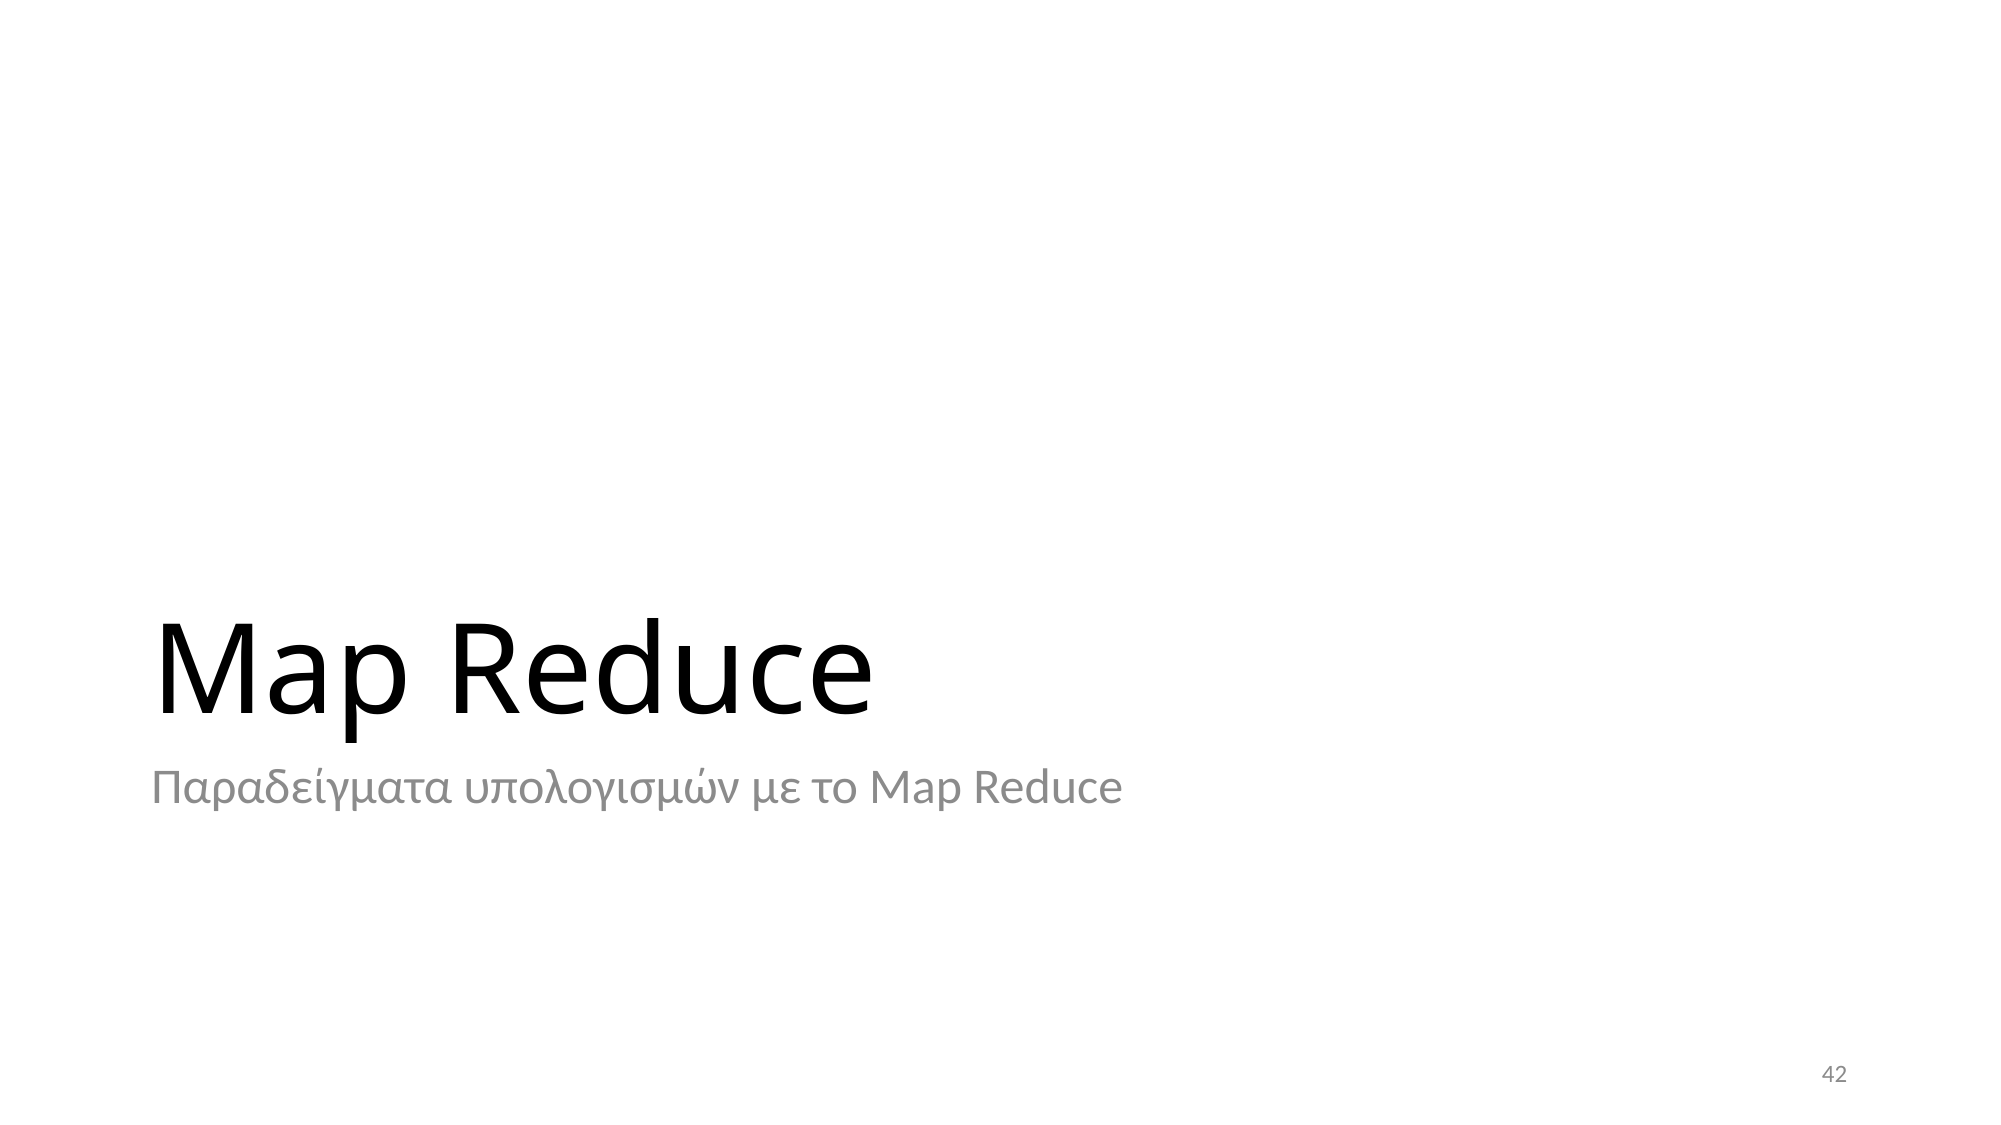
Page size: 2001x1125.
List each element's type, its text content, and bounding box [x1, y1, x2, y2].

title Map Reduce [136, 280, 1862, 749]
slide_number 42 [1412, 1042, 1863, 1103]
list Παραδείγματα υπολογισμών με το Map Reduce [136, 752, 1862, 999]
